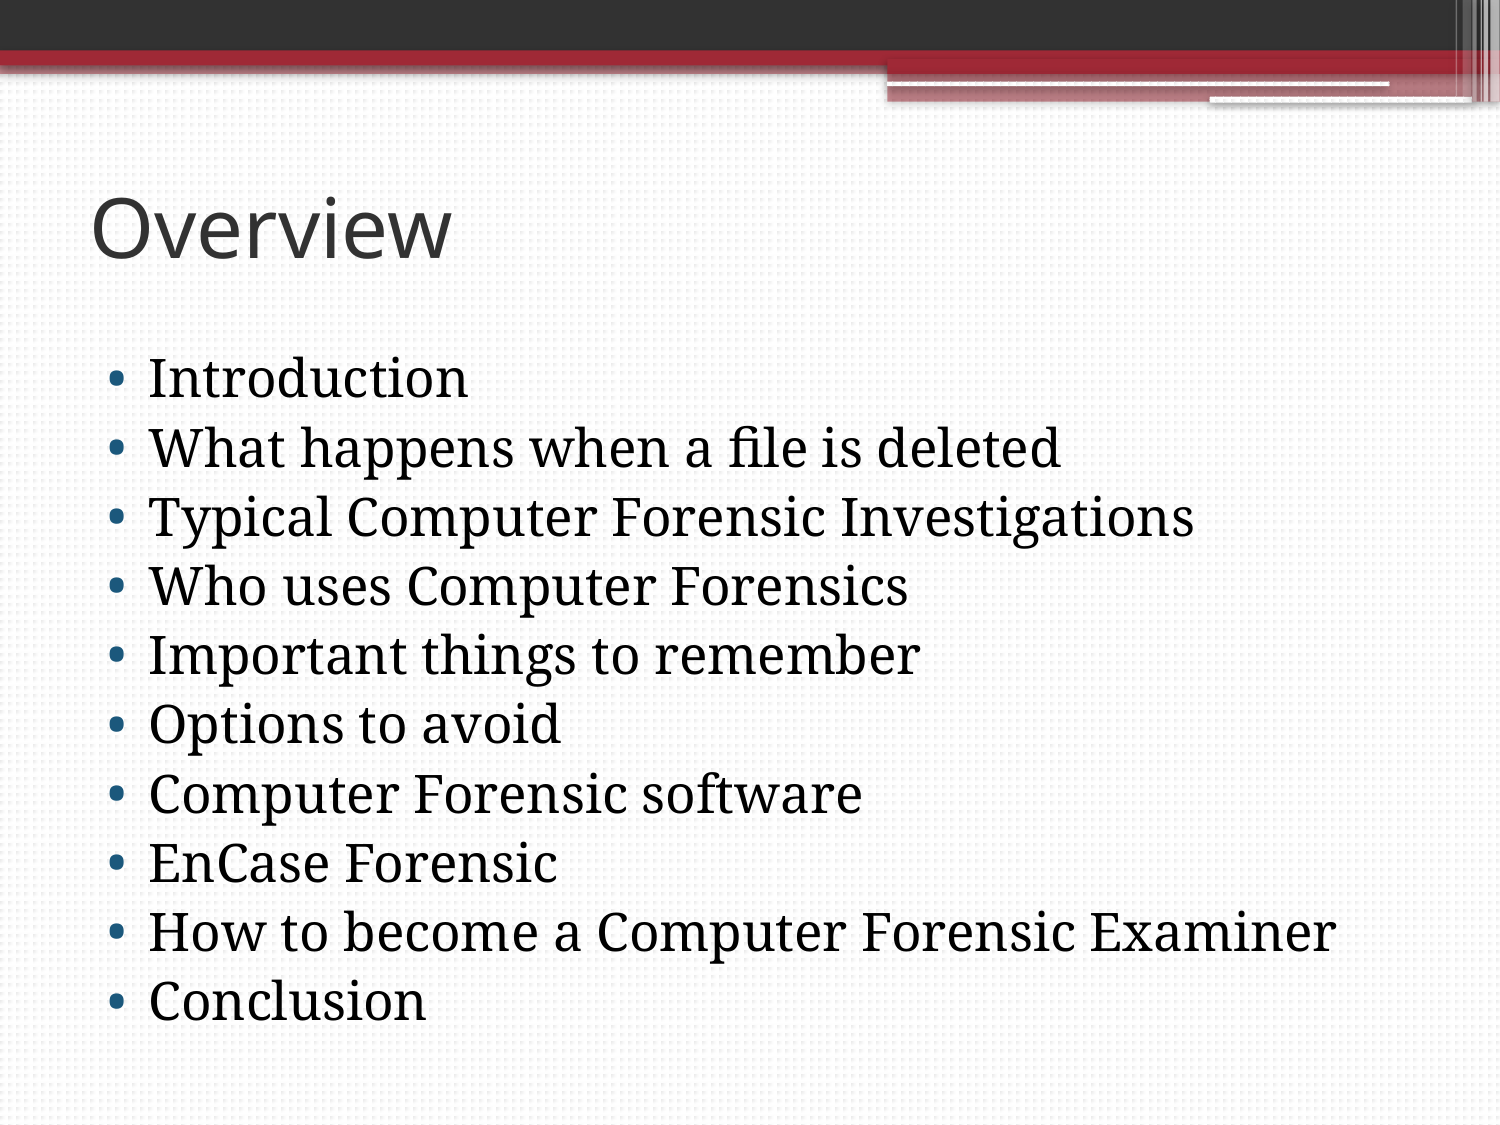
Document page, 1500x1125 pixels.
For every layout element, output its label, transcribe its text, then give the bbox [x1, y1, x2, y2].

title Overview [75, 137, 1425, 313]
list Introduction What happens when a file is deleted Typical Computer Forensic Investigations Who uses Computer Forensics Important things to remember Options to avoid Computer Forensic software EnCase Forensic How to become a Computer Forensic Examiner Conclusion [75, 337, 1425, 1047]
